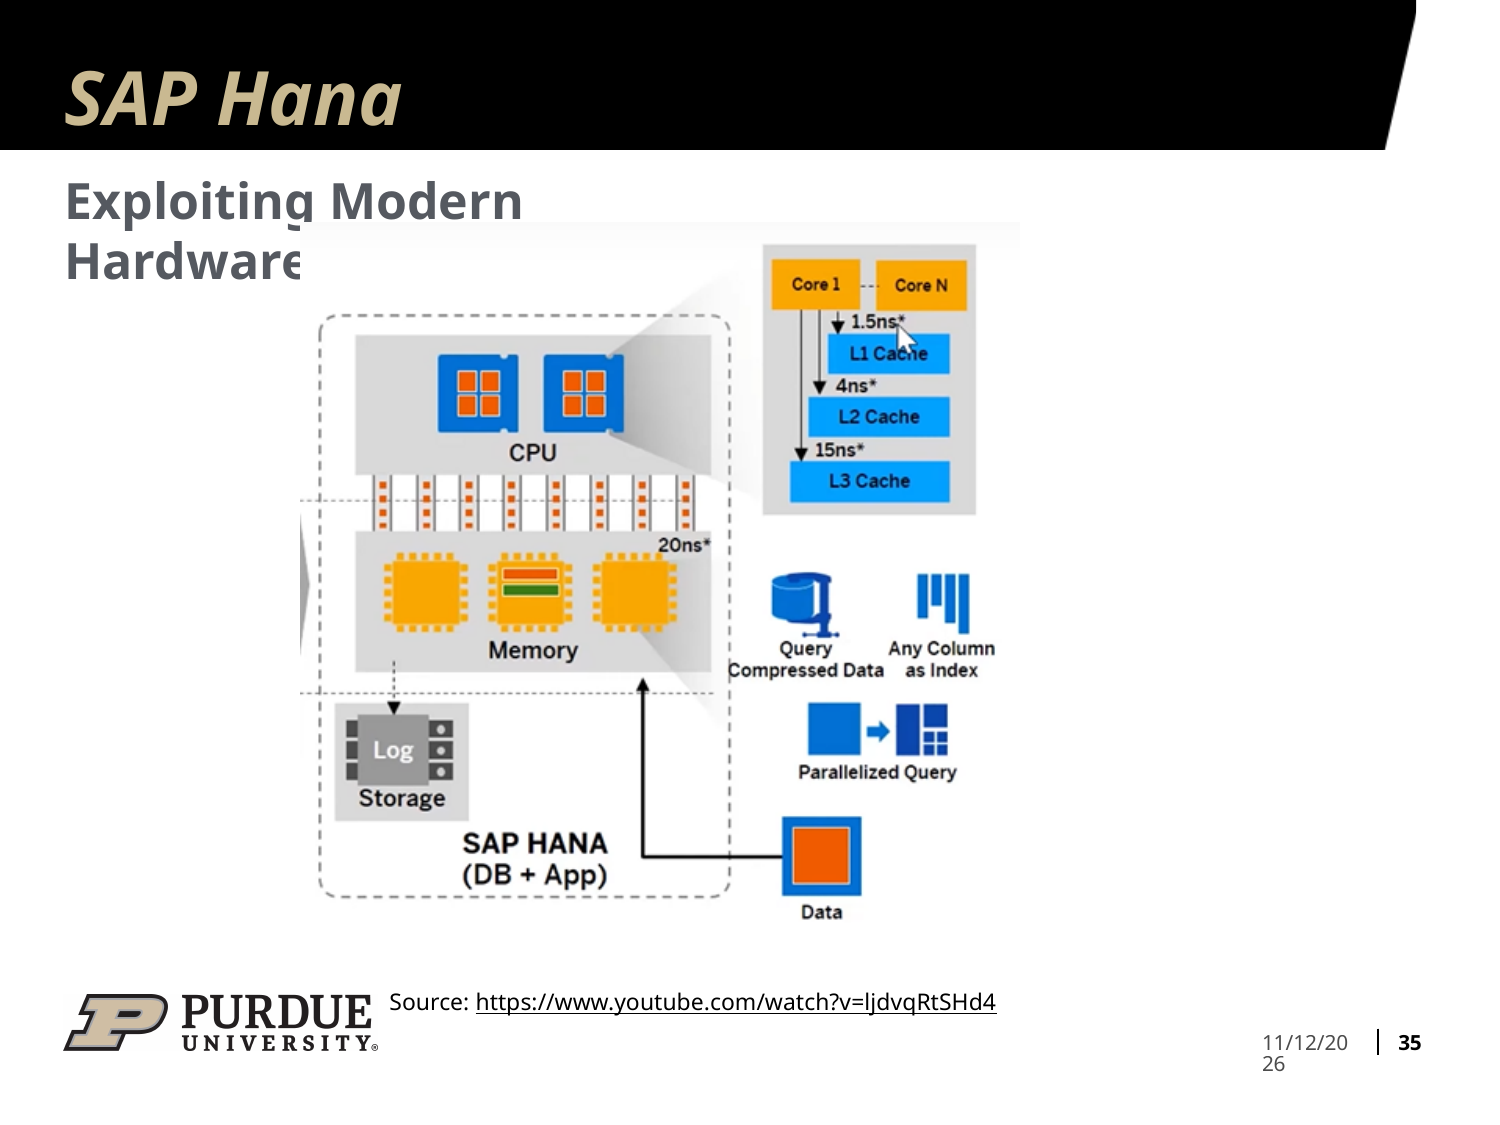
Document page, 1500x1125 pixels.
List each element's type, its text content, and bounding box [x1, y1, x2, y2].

text_box Source: https://www.youtube.com/watch?v=ljdvqRtSHd4 [374, 980, 1126, 1054]
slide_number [1247, 1017, 1375, 1071]
picture [63, 994, 374, 1051]
text_box Exploiting Modern Hardware [64, 169, 750, 290]
slide_number 35 [1380, 1013, 1441, 1074]
title SAP Hana [61, 58, 1204, 148]
picture [300, 222, 1020, 937]
